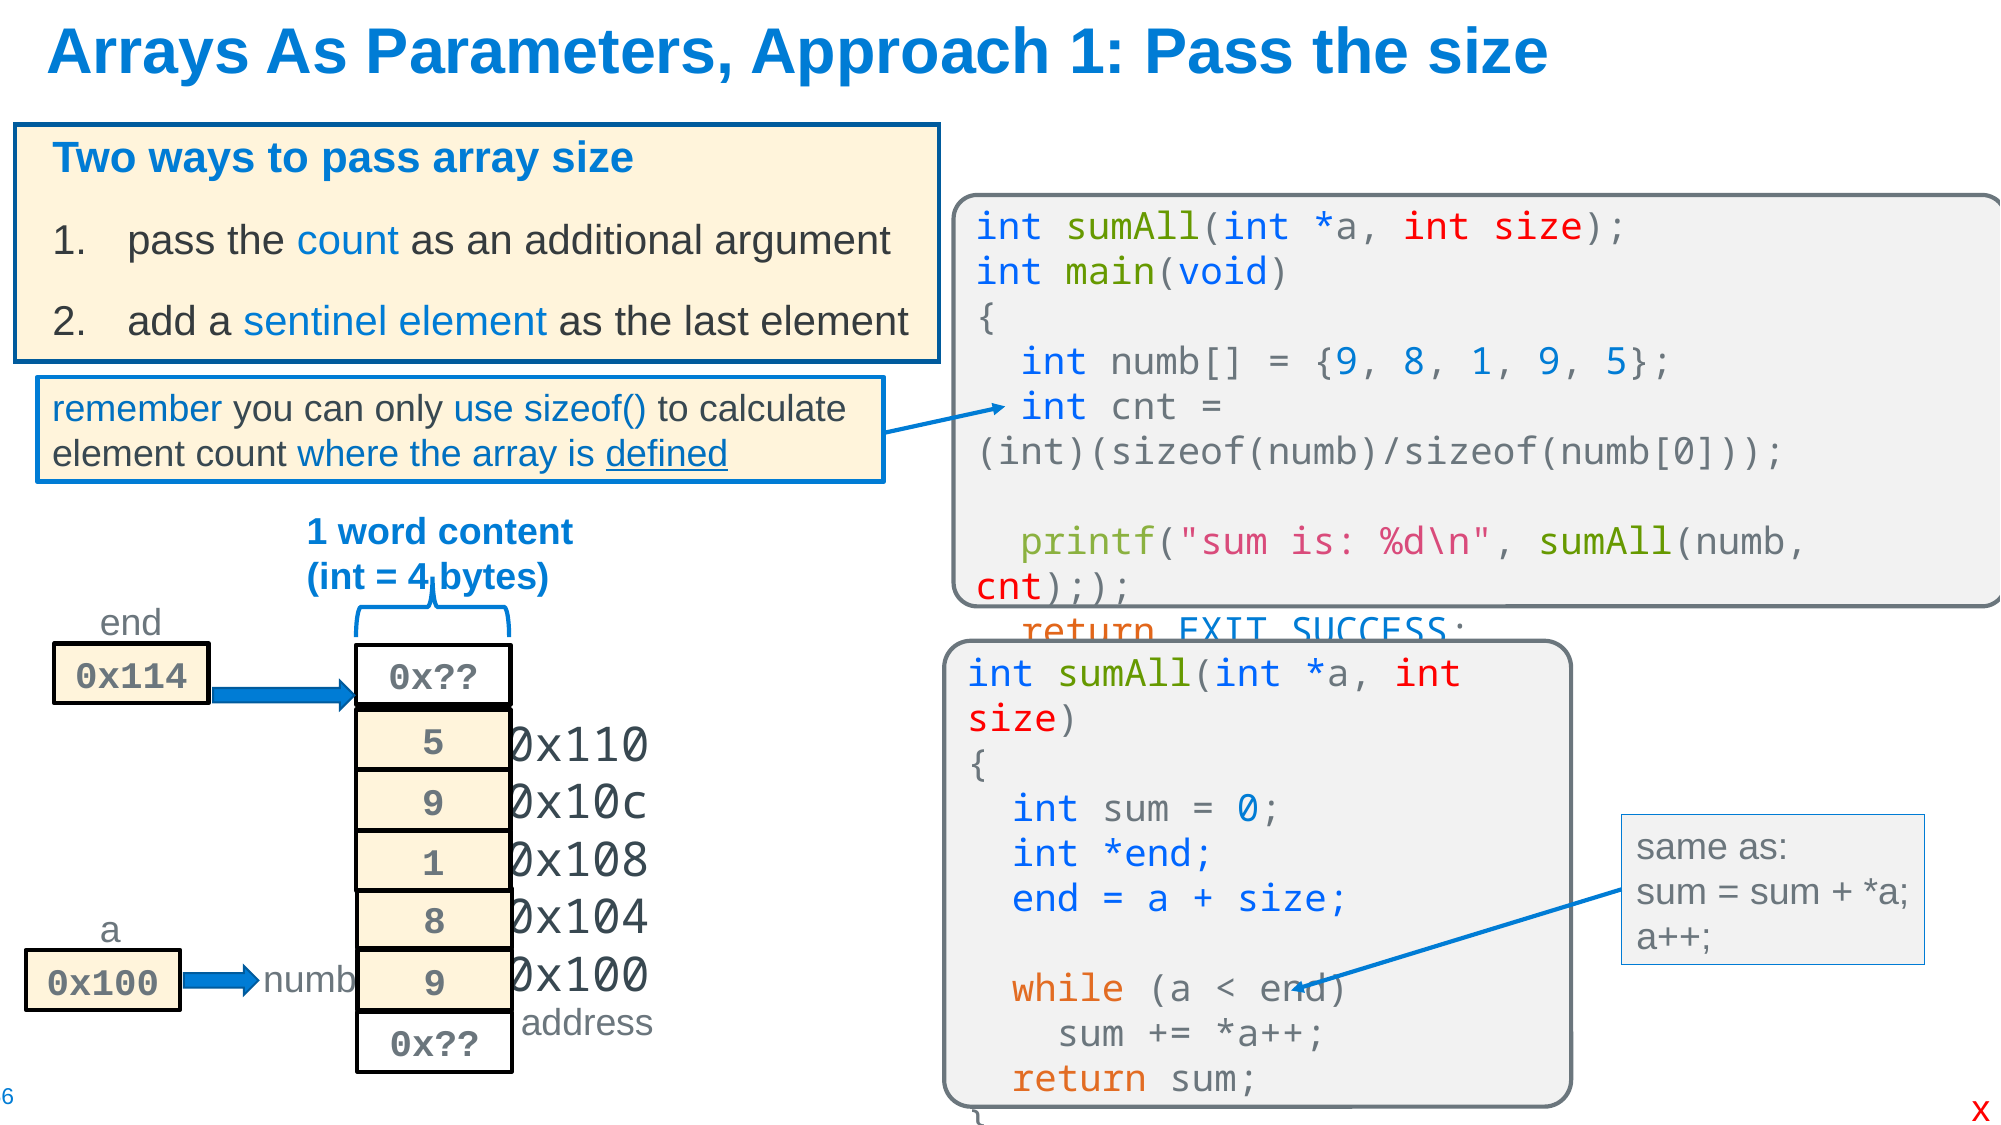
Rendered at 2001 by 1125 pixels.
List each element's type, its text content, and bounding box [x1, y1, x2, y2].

title Arrays As Parameters, Approach 1: Pass the size [31, 21, 1957, 95]
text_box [25, 499, 743, 1073]
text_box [37, 377, 1006, 484]
text_box int sumAll(int *a, int size); int main(void) { int numb[] = {9, 8, 1, 9, 5}; int cnt = (int)(sizeof(numb)/sizeof(numb[0])); printf("sum is: %d\n", sumAll(numb, cnt);); return EXIT_SUCCESS; } [953, 194, 2000, 607]
text_box [14, 123, 940, 362]
list Two ways to pass array size pass the count as an additional argument add a sentinel element as the last element [37, 111, 960, 353]
text_box same as: sum = sum + *a; a++; [1621, 814, 1925, 965]
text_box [1291, 890, 1621, 991]
text_box x [1956, 1076, 2000, 1125]
text_box int sumAll(int *a, int size) { int sum = 0; int *end; end = a + size; while (a < end) sum += *a++; return sum; } [944, 640, 1572, 1107]
